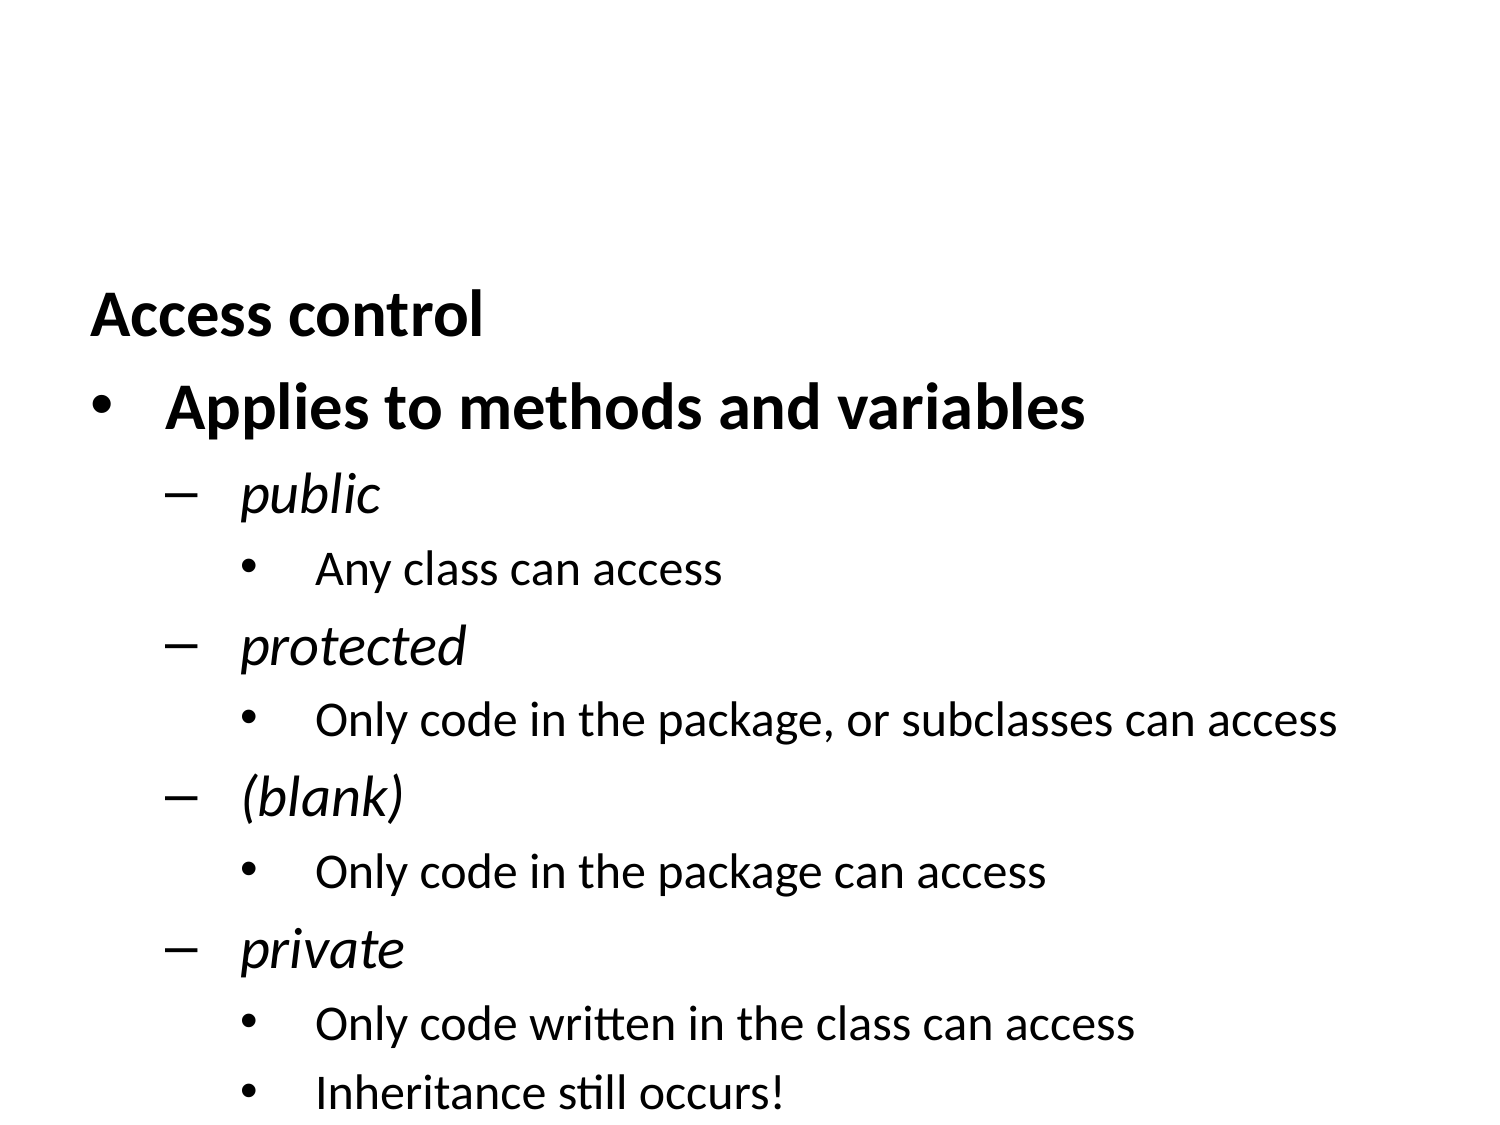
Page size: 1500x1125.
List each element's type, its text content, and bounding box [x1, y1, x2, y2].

list Access control Applies to methods and variables public Any class can access protected Only code in the package, or subclasses can access (blank) Only code in the package can access private Only code written in the class can access Inheritance still occurs! [75, 262, 1425, 1005]
